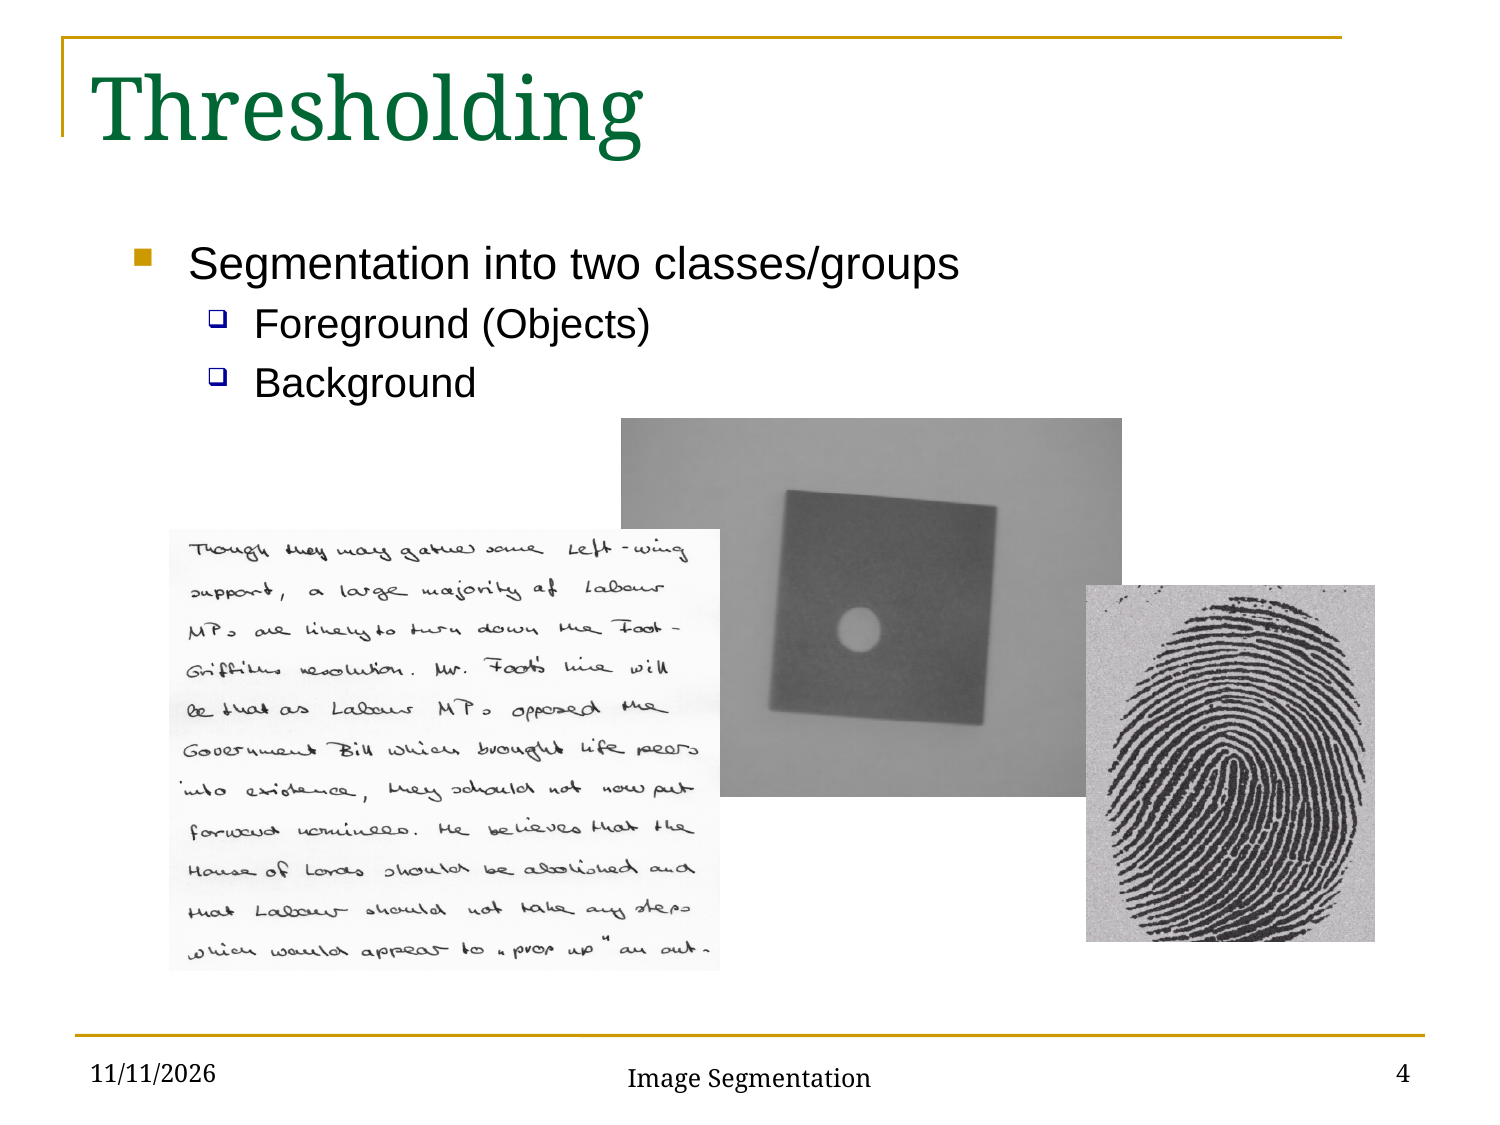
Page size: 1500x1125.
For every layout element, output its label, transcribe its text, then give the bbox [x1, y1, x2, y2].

slide_number 4 [1074, 1023, 1426, 1100]
text_box Segmentation into two classes/groups Foreground (Objects) Background [117, 226, 1411, 1037]
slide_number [74, 1023, 426, 1100]
footer Image Segmentation [512, 1037, 988, 1101]
picture [169, 418, 1375, 971]
title Thresholding [74, 45, 1426, 233]
